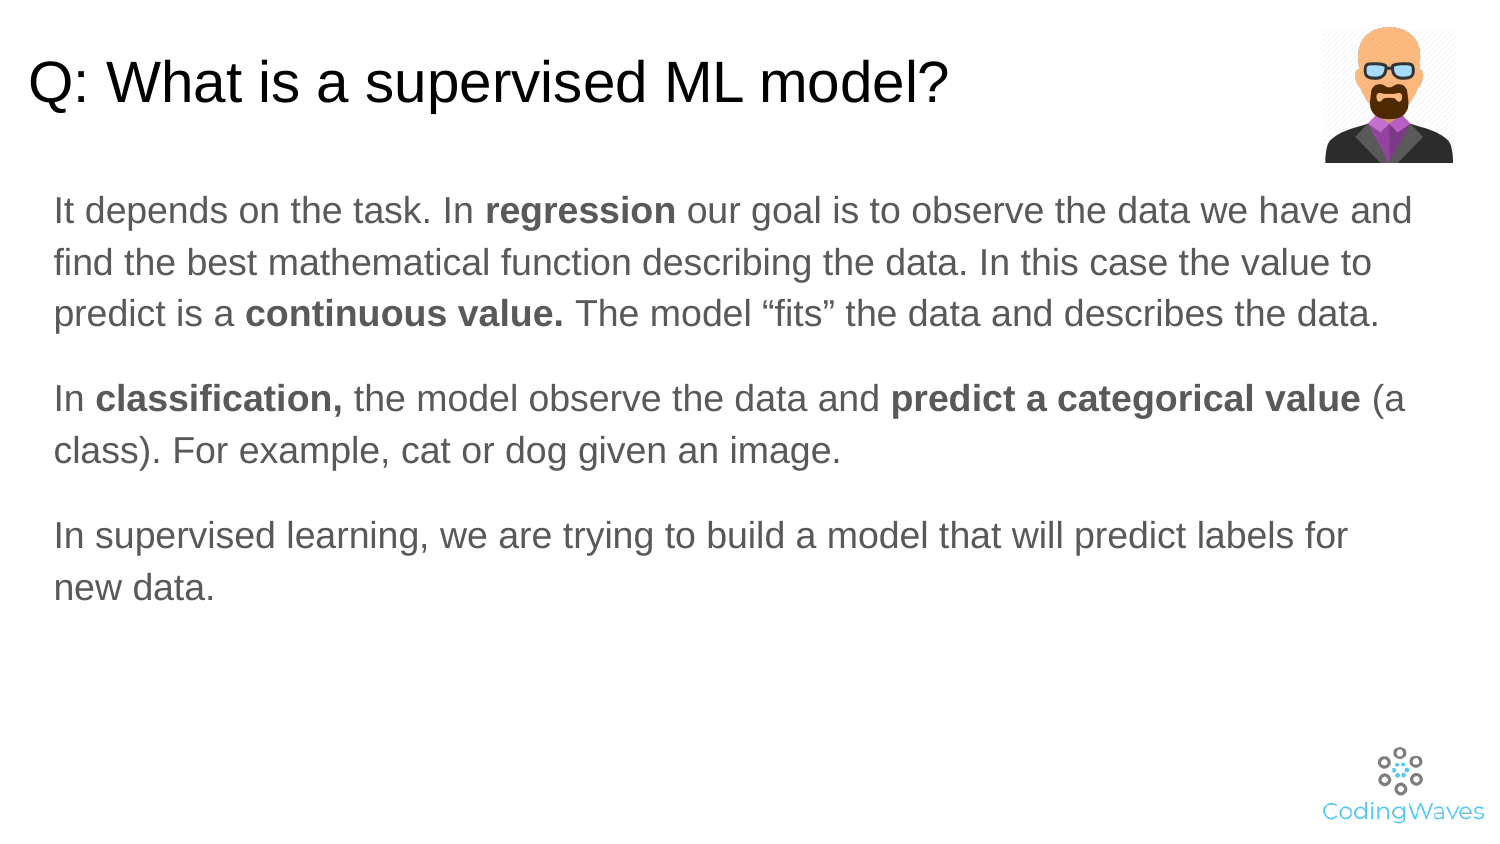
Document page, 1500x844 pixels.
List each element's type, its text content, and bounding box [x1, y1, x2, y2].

picture [1318, 740, 1493, 830]
list It depends on the task. In regression our goal is to observe the data we have and find the best mathematical function describing the data. In this case the value to predict is a continuous value. The model “fits” the data and describes the data. In classification, the model observe the data and predict a categorical value (a class). For example, cat or dog given an image. In supervised learning, we are trying to build a model that will predict labels for new data. [38, 164, 1437, 607]
picture [1321, 27, 1457, 163]
title Q: What is a supervised ML model? [13, 28, 1318, 123]
